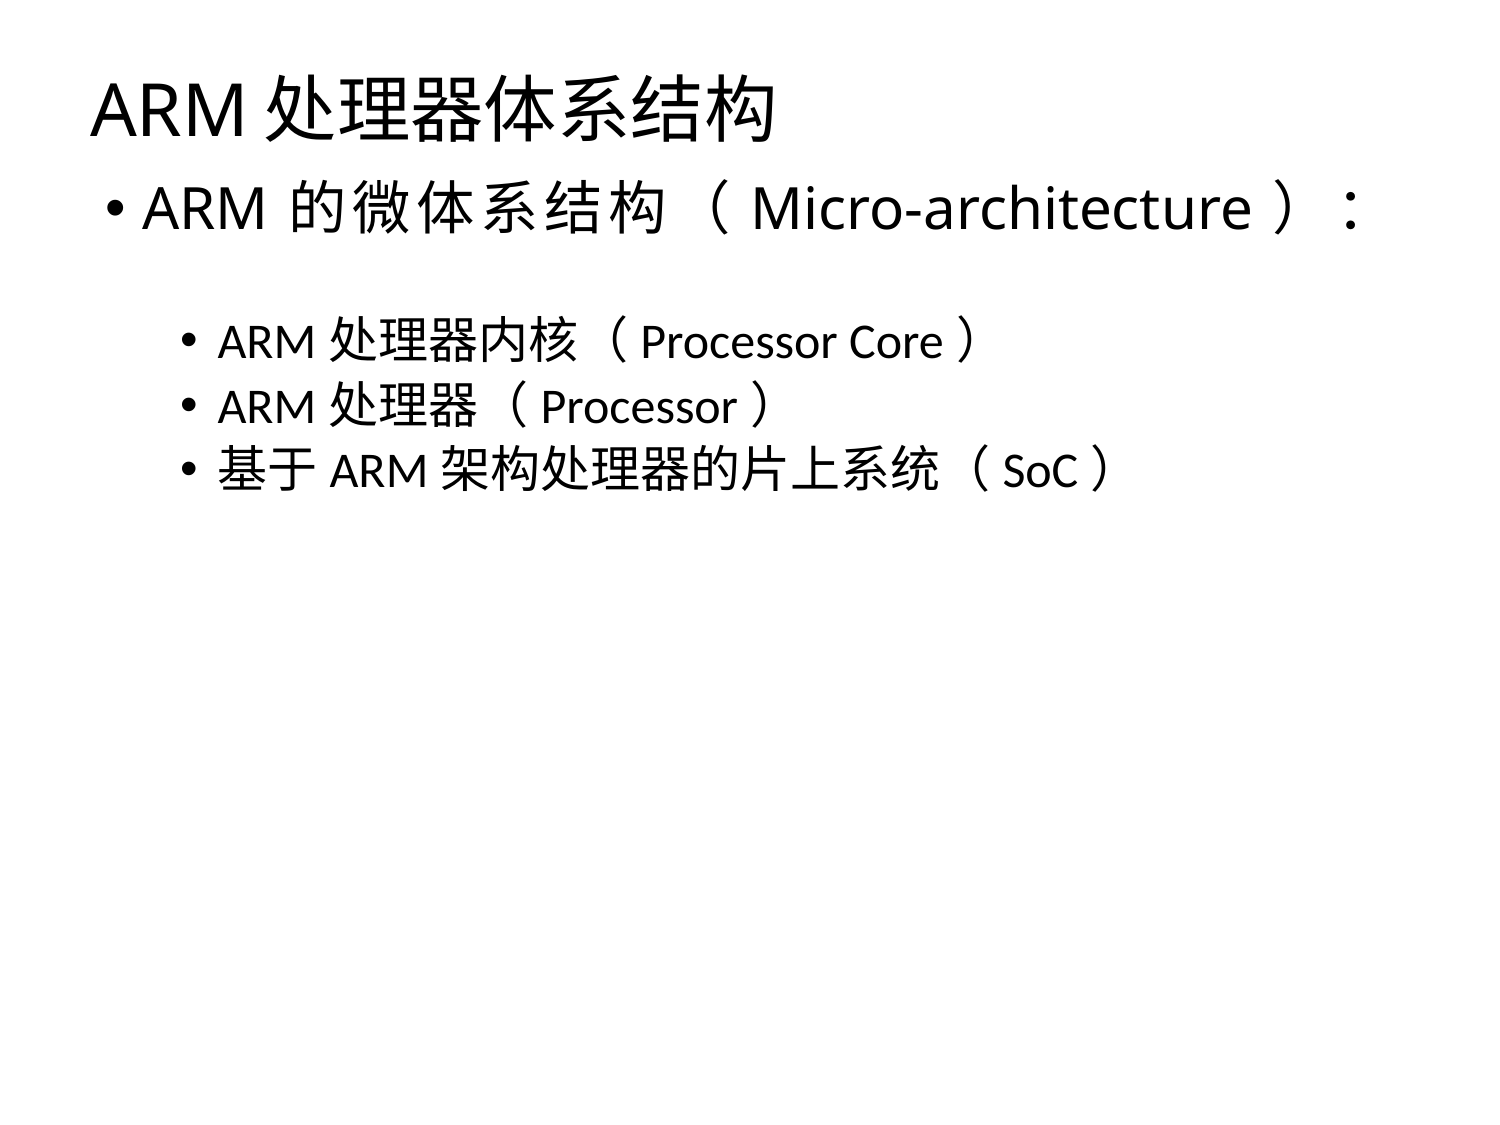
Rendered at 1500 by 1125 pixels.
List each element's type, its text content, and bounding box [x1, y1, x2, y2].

title ARM处理器体系结构 [90, 73, 1410, 154]
list ARM的微体系结构（Micro-architecture）： ARM处理器内核（Processor Core） ARM处理器（Processor） 基于ARM架构处理器的片上系统（SoC） [90, 171, 1410, 973]
